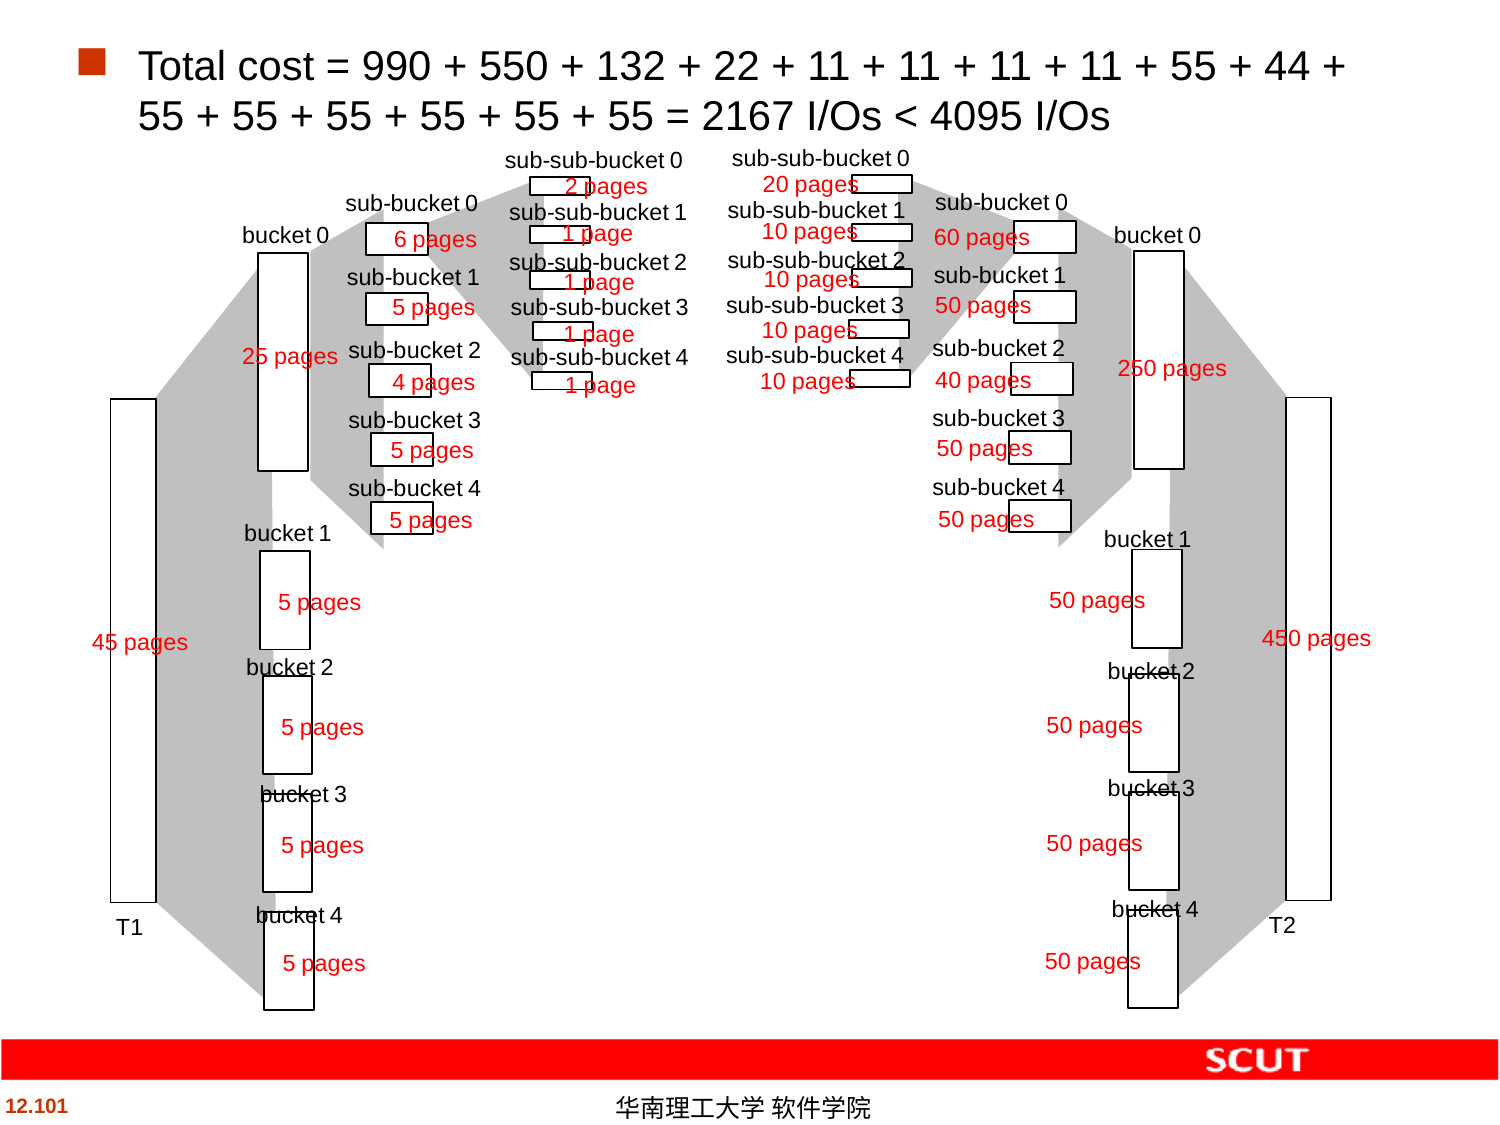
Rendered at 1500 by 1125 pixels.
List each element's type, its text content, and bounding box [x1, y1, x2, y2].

list Total cost = 990 + 550 + 132 + 22 + 11 + 11 + 11 + 11 + 55 + 44 + 55 + 55 + 55 + 55 + 55 + 55 = 2167 I/Os < 4095 I/Os [66, 31, 1417, 774]
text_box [91, 143, 1404, 1012]
picture [0, 1038, 1500, 1083]
